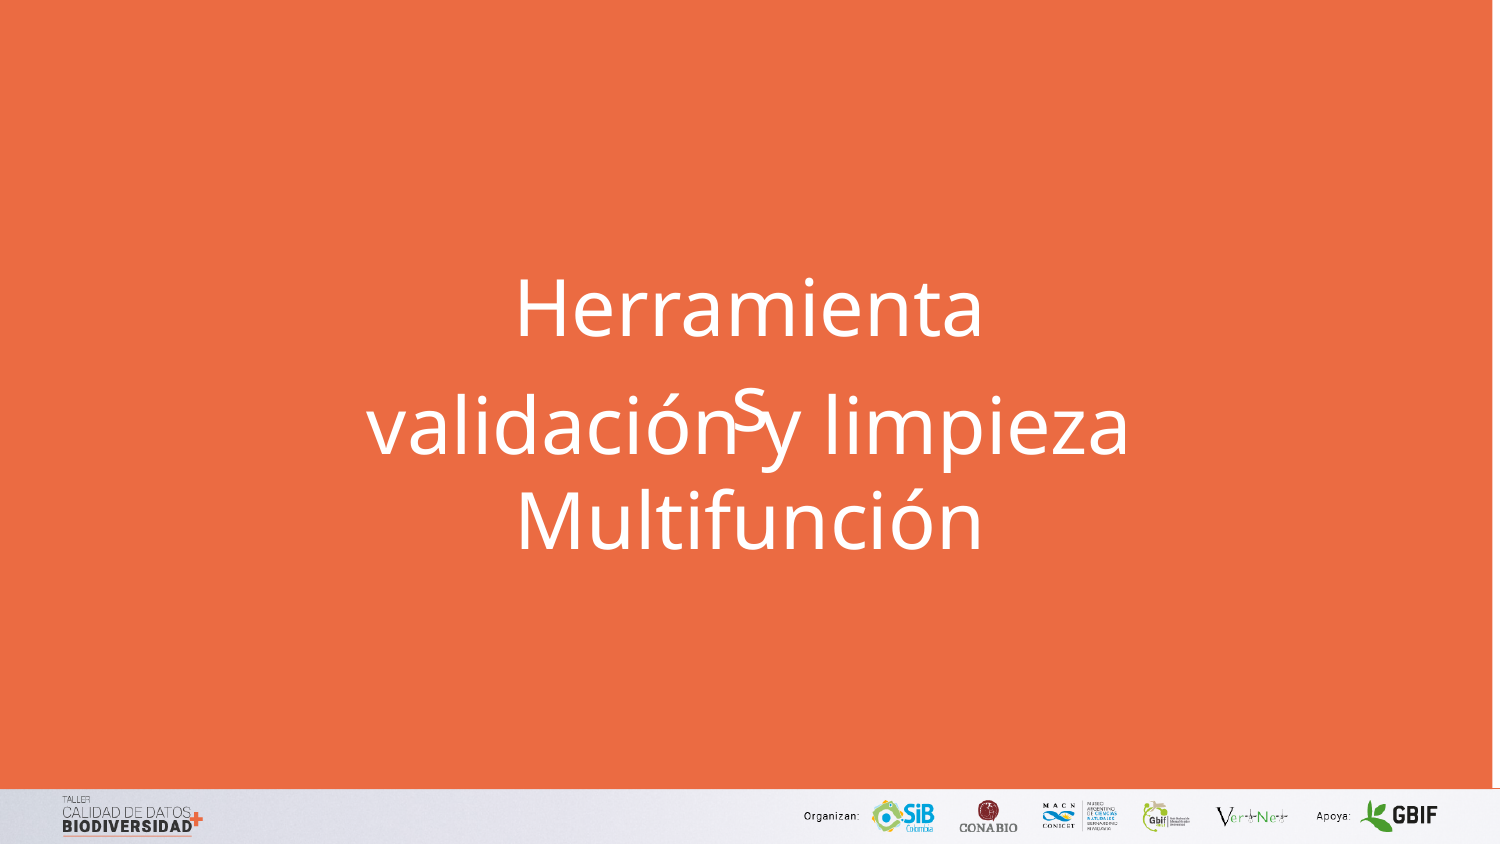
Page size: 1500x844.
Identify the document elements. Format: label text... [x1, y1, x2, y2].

picture [0, 788, 1500, 844]
text_box validación y limpieza Multifunción [353, 369, 1147, 571]
text_box Herramientas [501, 251, 999, 369]
text_box [0, 0, 1493, 787]
